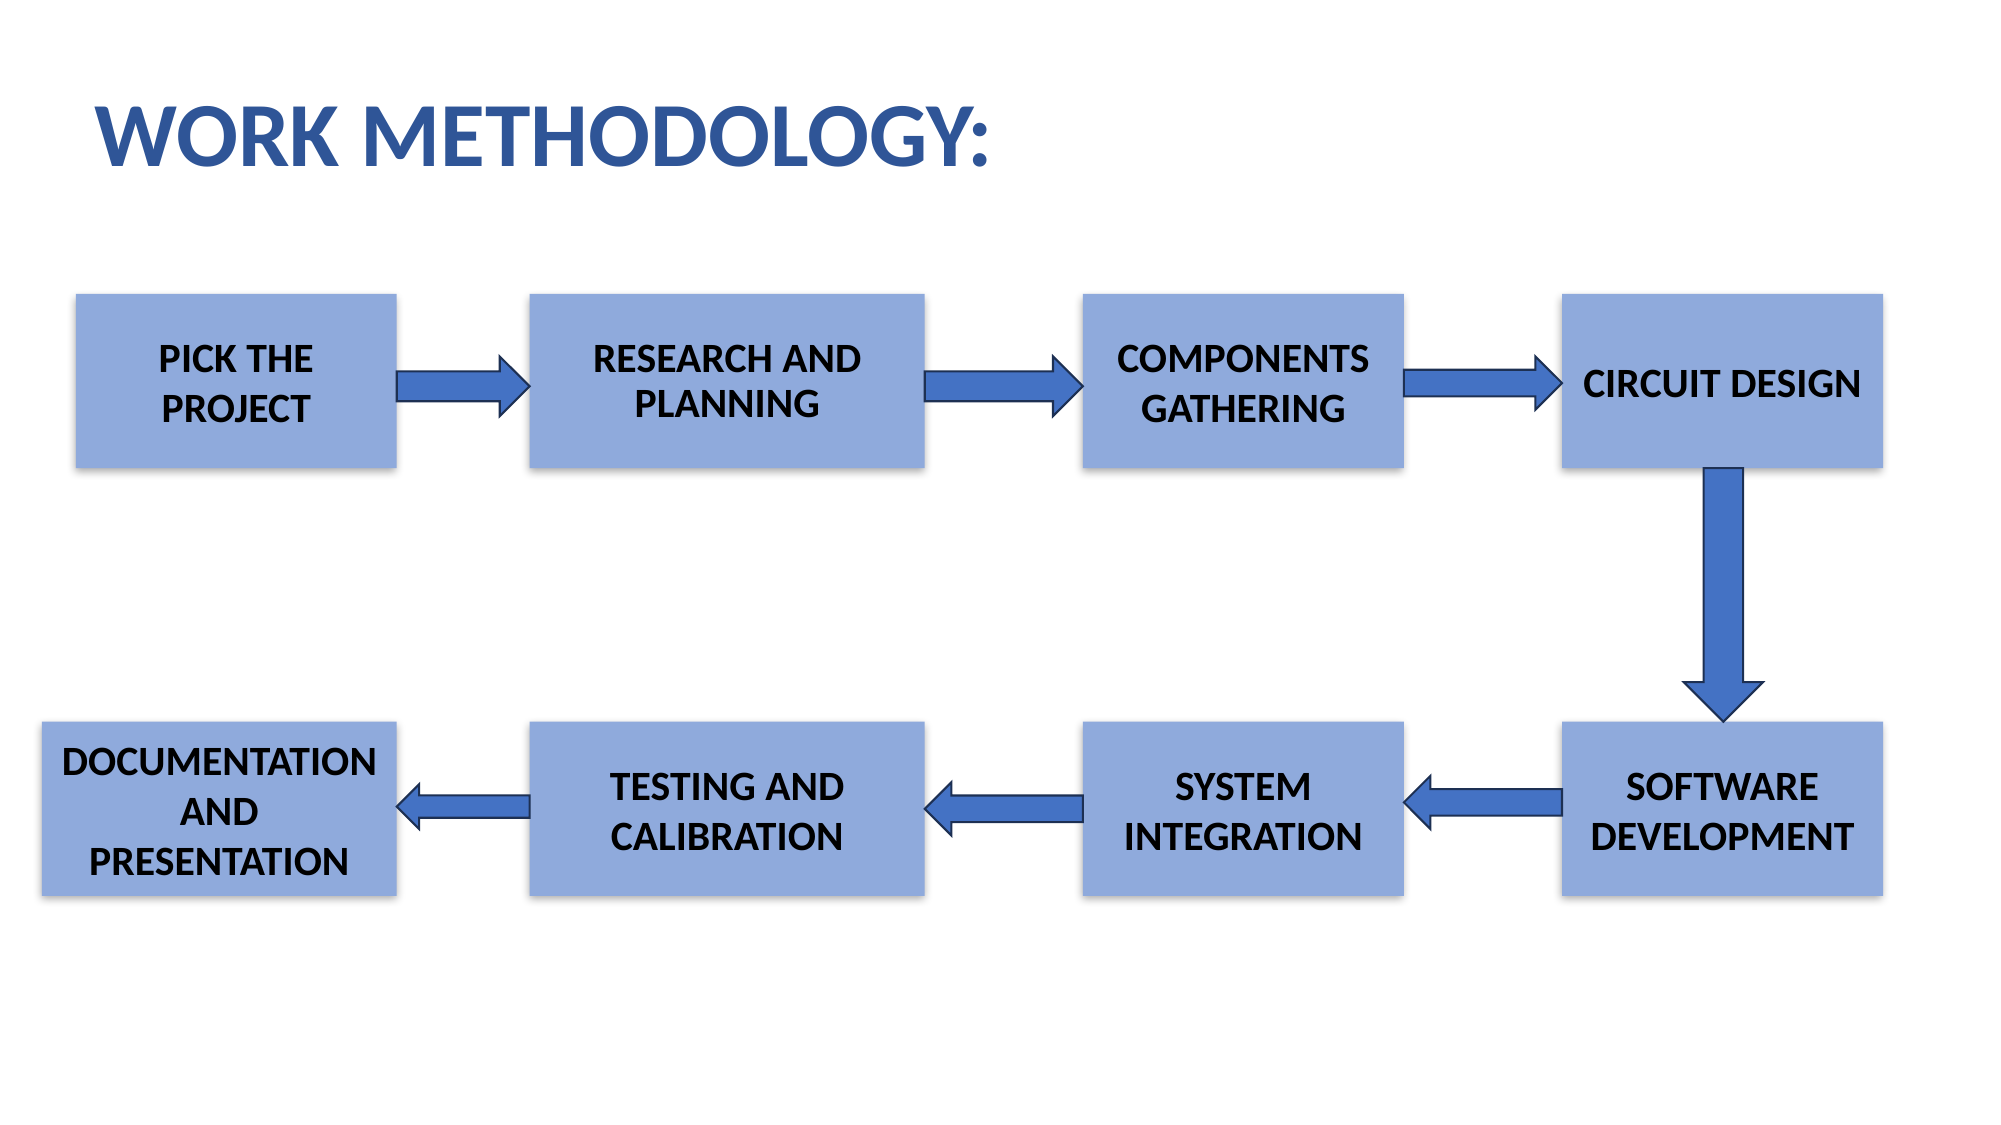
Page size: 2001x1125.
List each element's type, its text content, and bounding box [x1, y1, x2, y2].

text_box [397, 356, 530, 417]
text_box [397, 784, 529, 829]
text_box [1561, 293, 1884, 469]
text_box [75, 293, 397, 469]
subtitle RESEARCH AND PLANNING [529, 293, 926, 469]
title WORK METHODOLOGY: [41, 67, 1048, 194]
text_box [1082, 293, 1405, 469]
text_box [41, 721, 397, 897]
text_box [926, 782, 1082, 836]
text_box [1405, 356, 1561, 410]
text_box [1405, 775, 1561, 830]
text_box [1561, 721, 1884, 897]
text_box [1082, 721, 1405, 897]
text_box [529, 721, 926, 897]
text_box [1683, 469, 1763, 721]
text_box [924, 356, 1082, 417]
